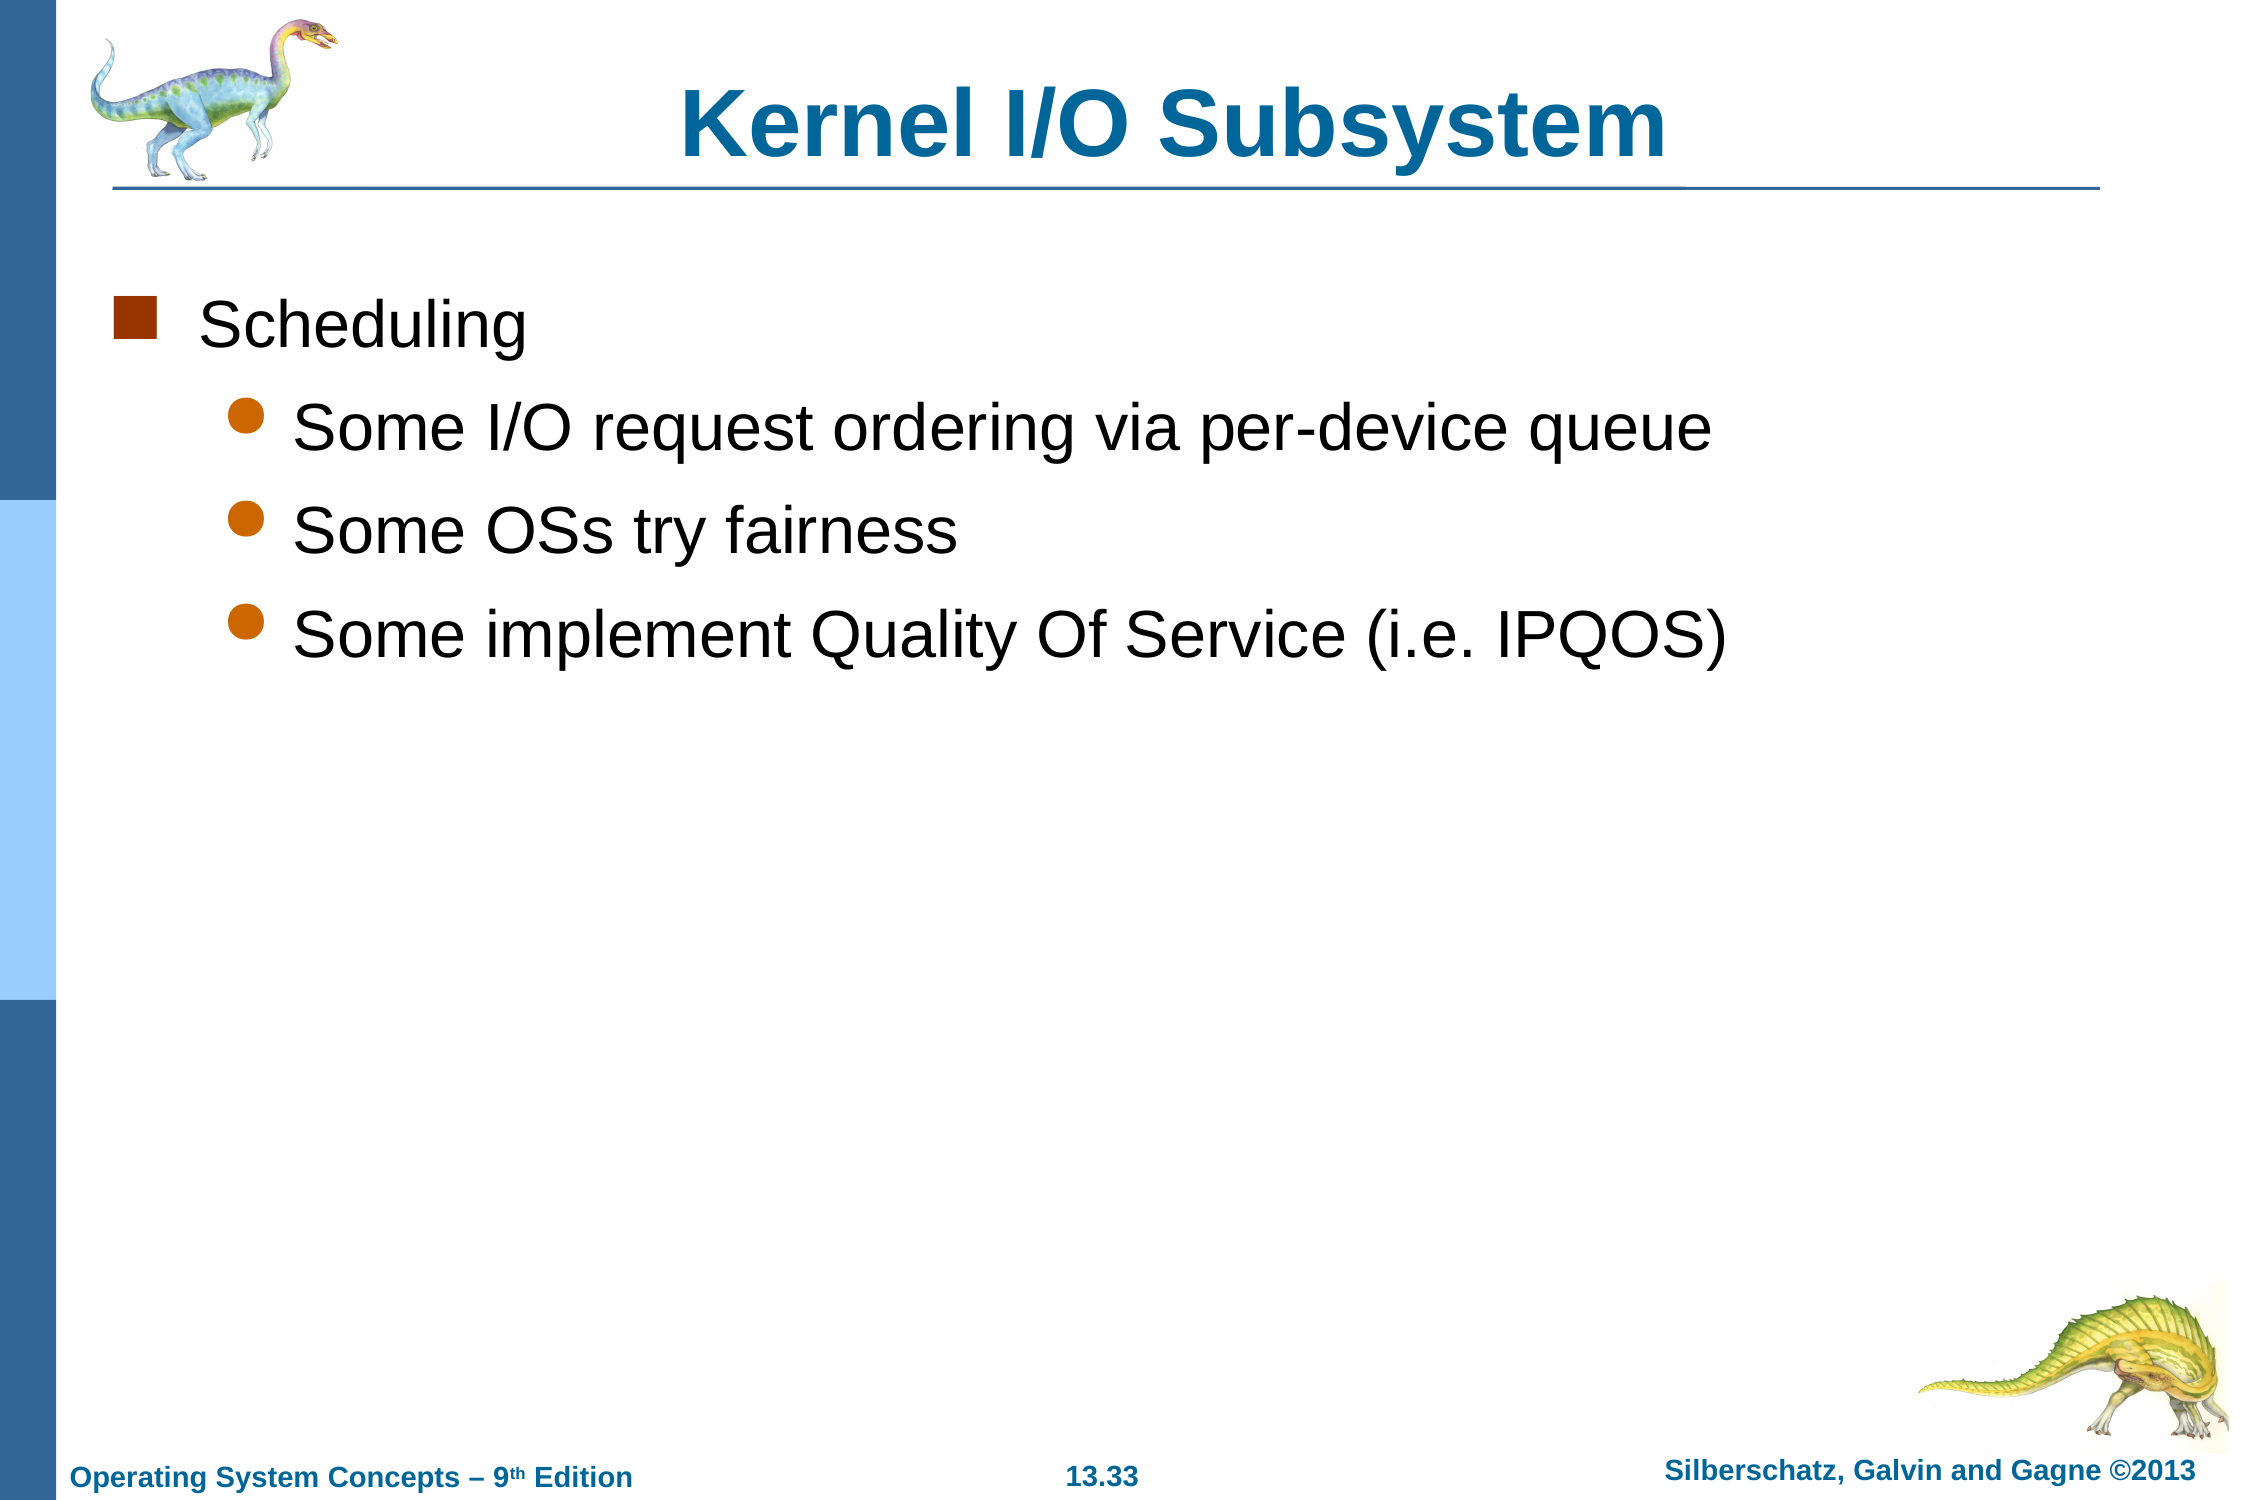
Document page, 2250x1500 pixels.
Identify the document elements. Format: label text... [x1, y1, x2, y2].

picture [1913, 1279, 2229, 1453]
title Kernel I/O Subsystem [210, 60, 2138, 187]
list Scheduling Some I/O request ordering via per-device queue Some OSs try fairness Some implement Quality Of Service (i.e. IPQOS) [97, 269, 2250, 1261]
picture [70, 0, 365, 199]
